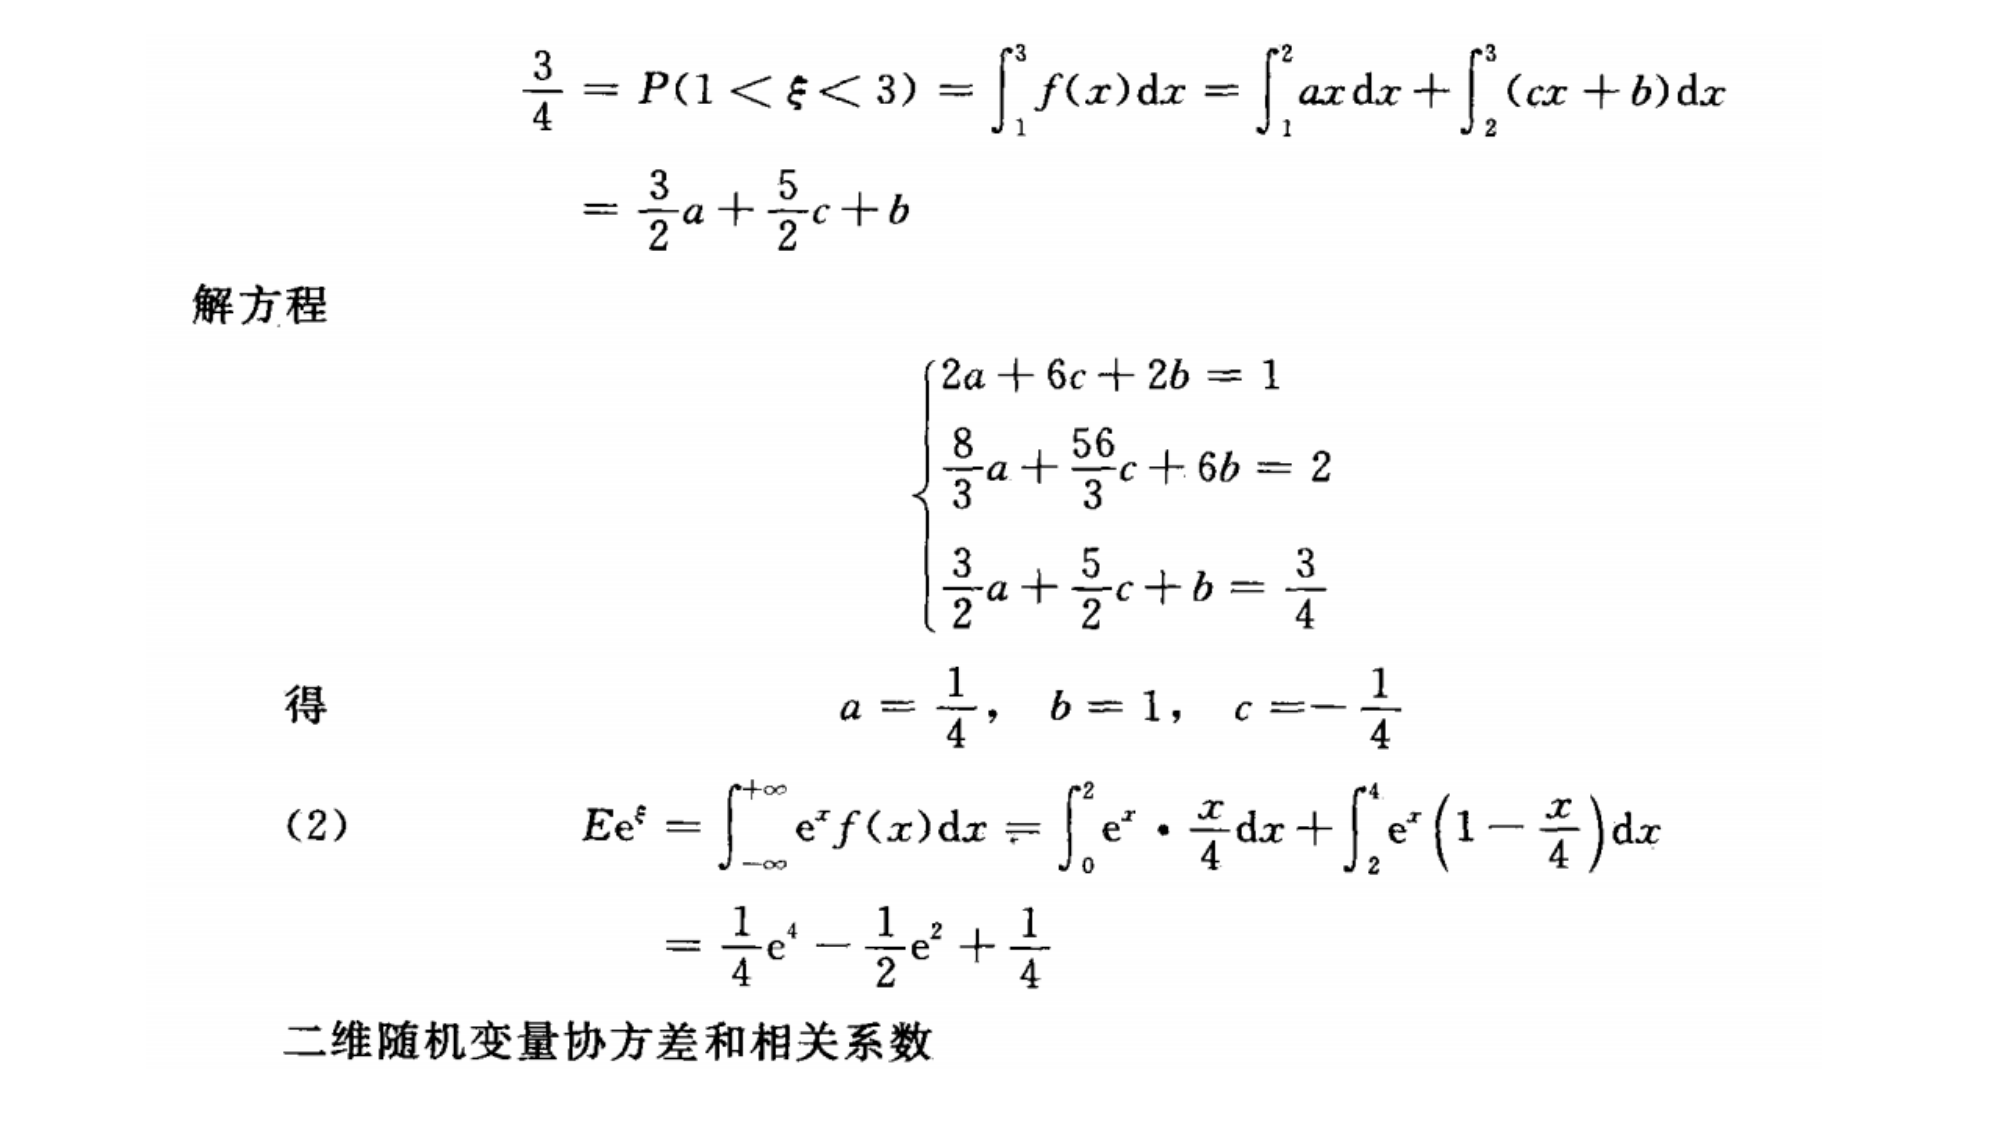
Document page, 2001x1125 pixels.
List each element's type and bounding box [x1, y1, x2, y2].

picture [146, 32, 1822, 1069]
